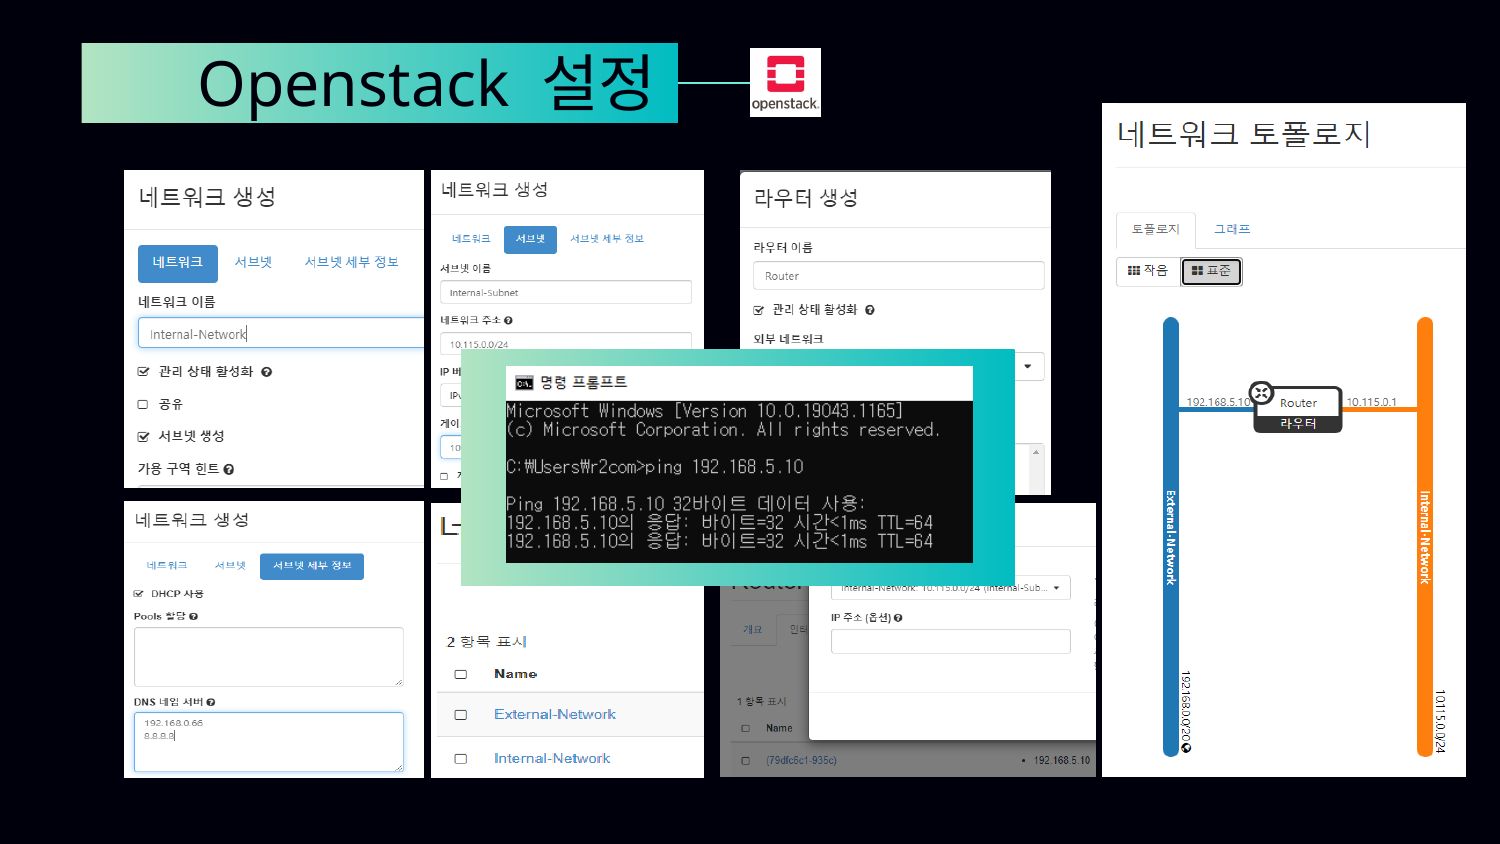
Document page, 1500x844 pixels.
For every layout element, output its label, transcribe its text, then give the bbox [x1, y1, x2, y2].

picture [1102, 103, 1466, 777]
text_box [460, 349, 1015, 586]
picture [430, 170, 704, 488]
picture [740, 170, 1052, 496]
picture [749, 48, 821, 118]
picture [123, 501, 424, 778]
picture [720, 503, 1096, 777]
title Openstack 설정 [182, 28, 715, 123]
picture [123, 170, 424, 488]
picture [430, 503, 704, 778]
text_box [81, 43, 182, 123]
